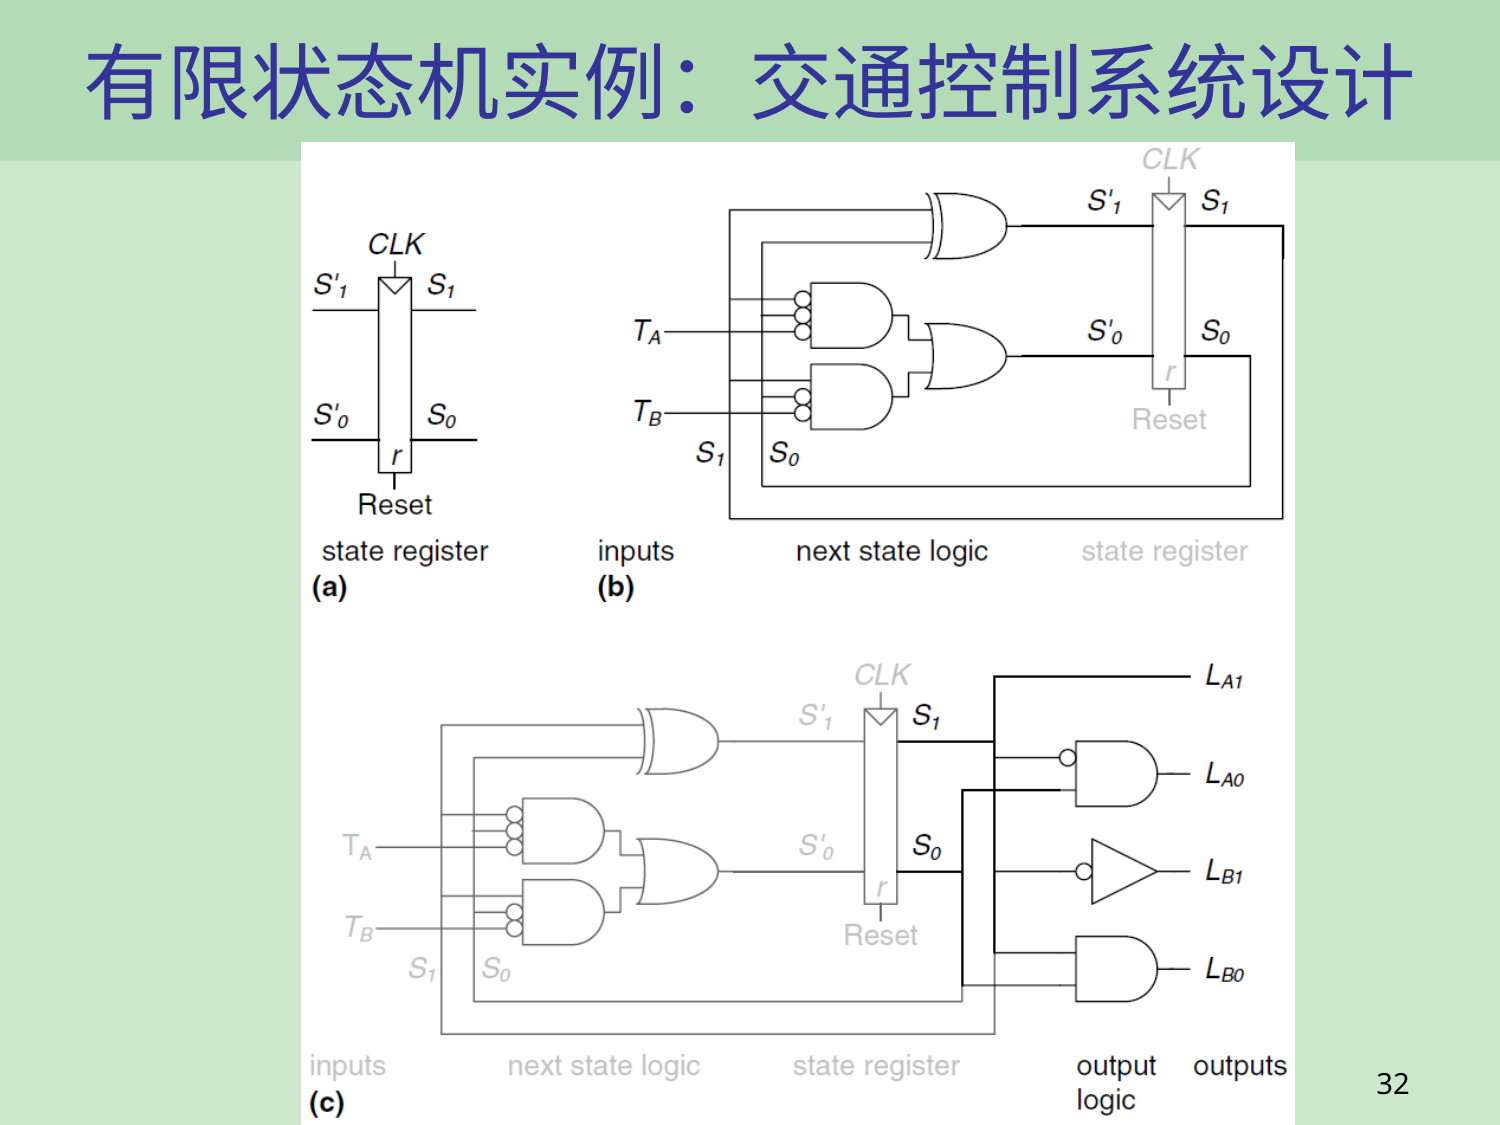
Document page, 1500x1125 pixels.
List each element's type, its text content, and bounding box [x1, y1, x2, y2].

slide_number 32 [1299, 1037, 1426, 1113]
title 有限状态机实例：交通控制系统设计 [17, 11, 1483, 149]
picture [300, 141, 1295, 1125]
